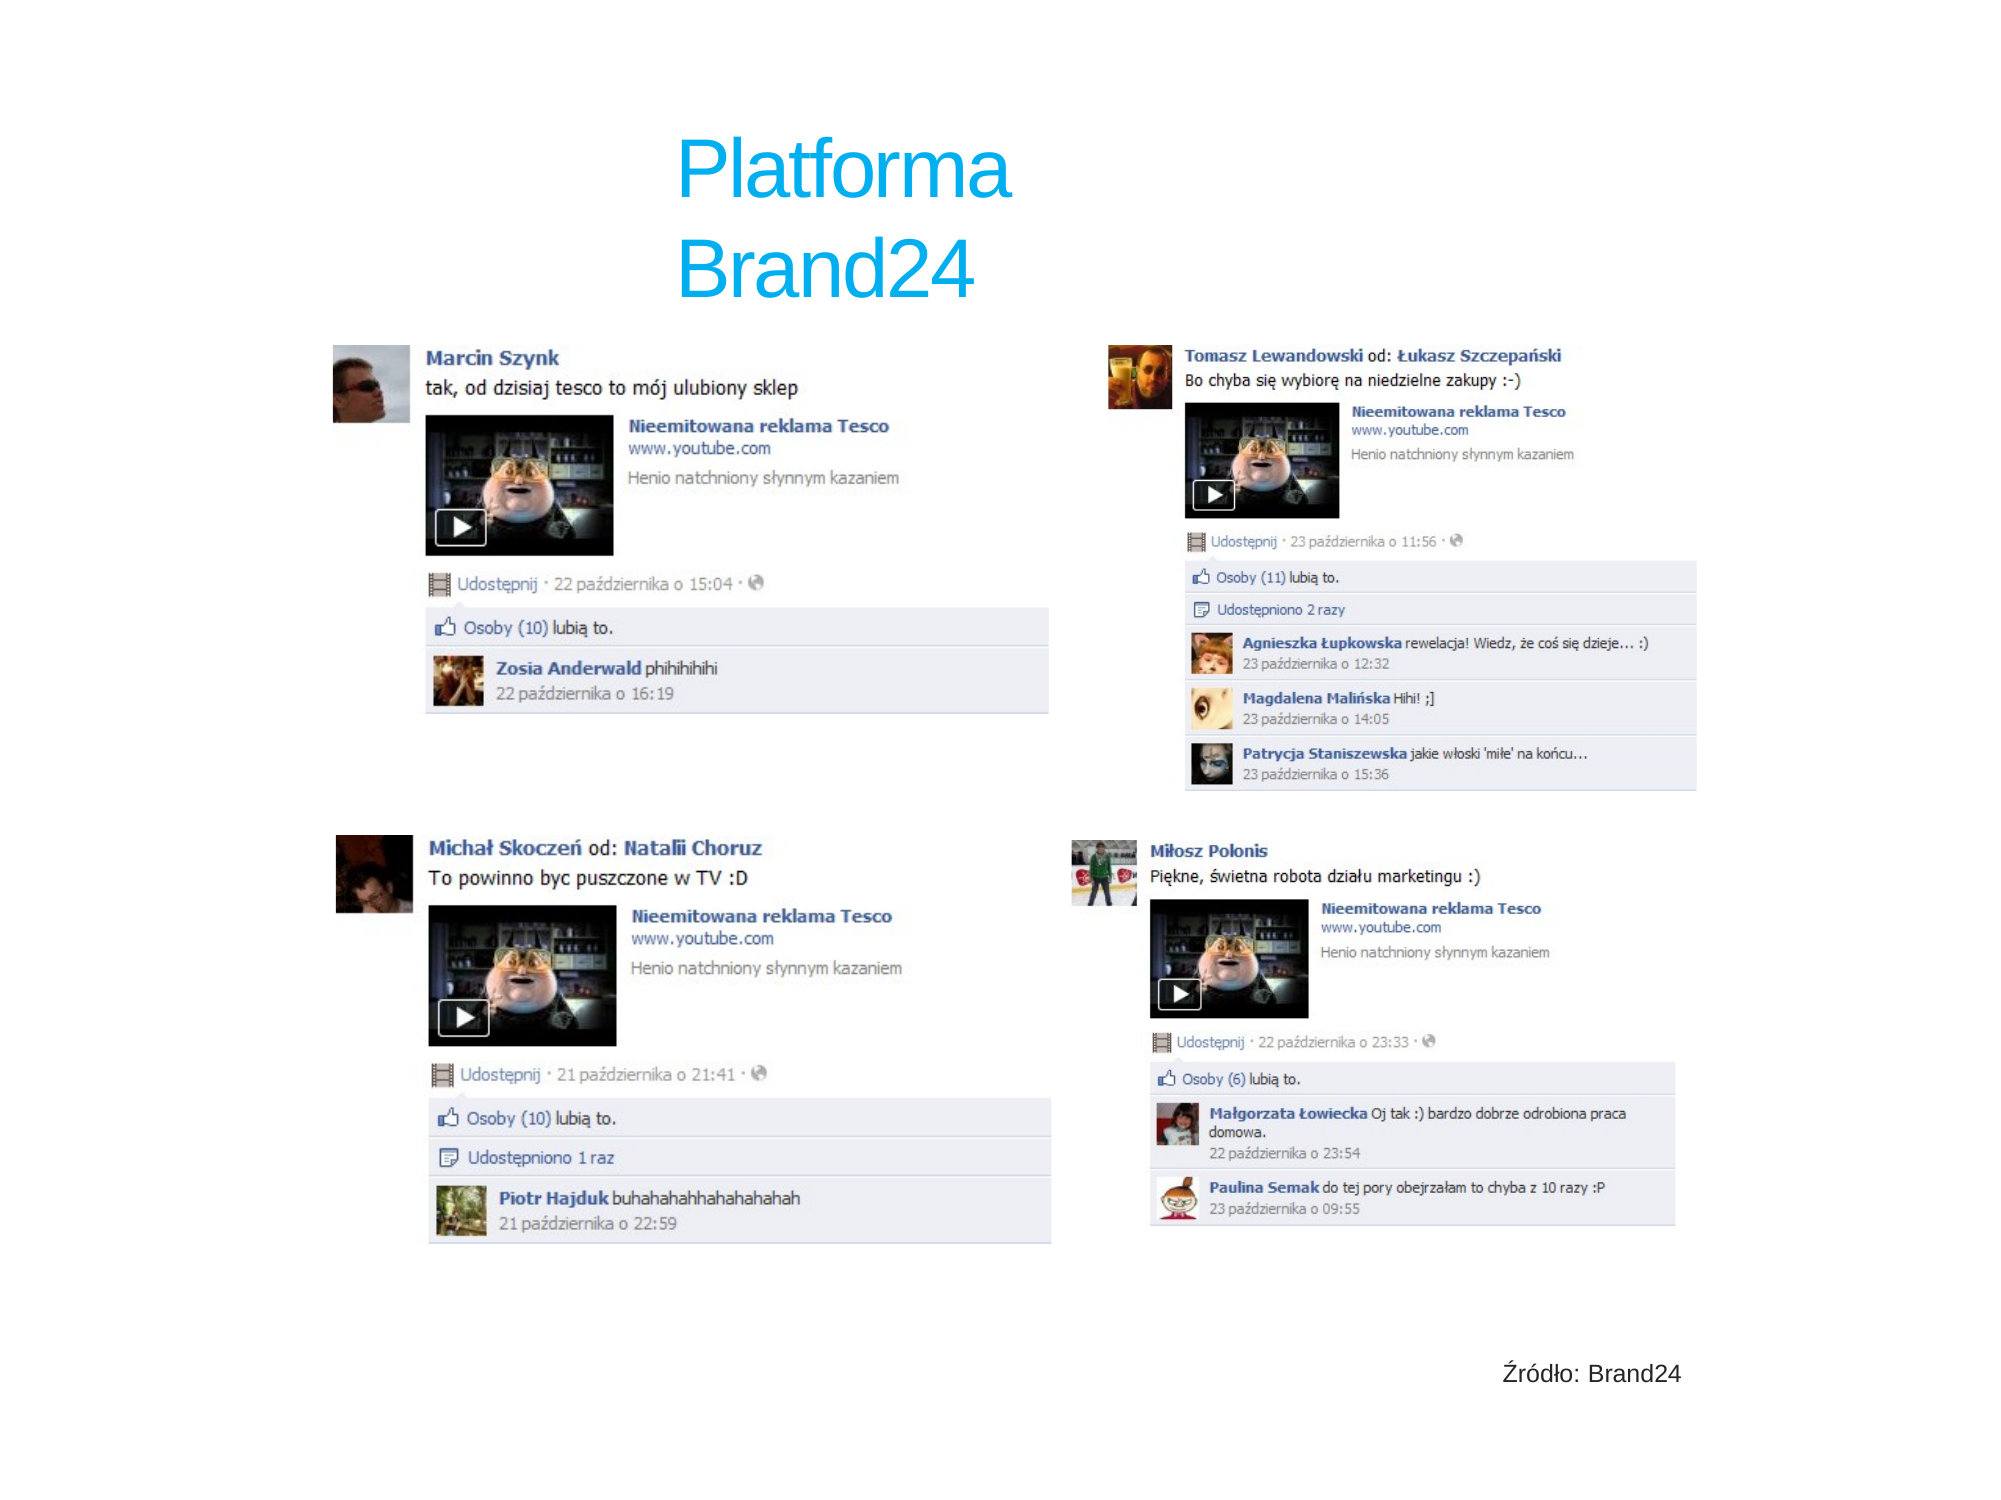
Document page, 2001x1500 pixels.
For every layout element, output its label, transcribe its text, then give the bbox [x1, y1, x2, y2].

text_box [335, 835, 1052, 1244]
text_box [332, 345, 1049, 715]
title Platforma Brand24 [667, 111, 1333, 365]
text_box [1108, 345, 1697, 791]
text_box Źródło: Brand24 [1500, 1355, 1684, 1388]
text_box [1071, 840, 1676, 1226]
